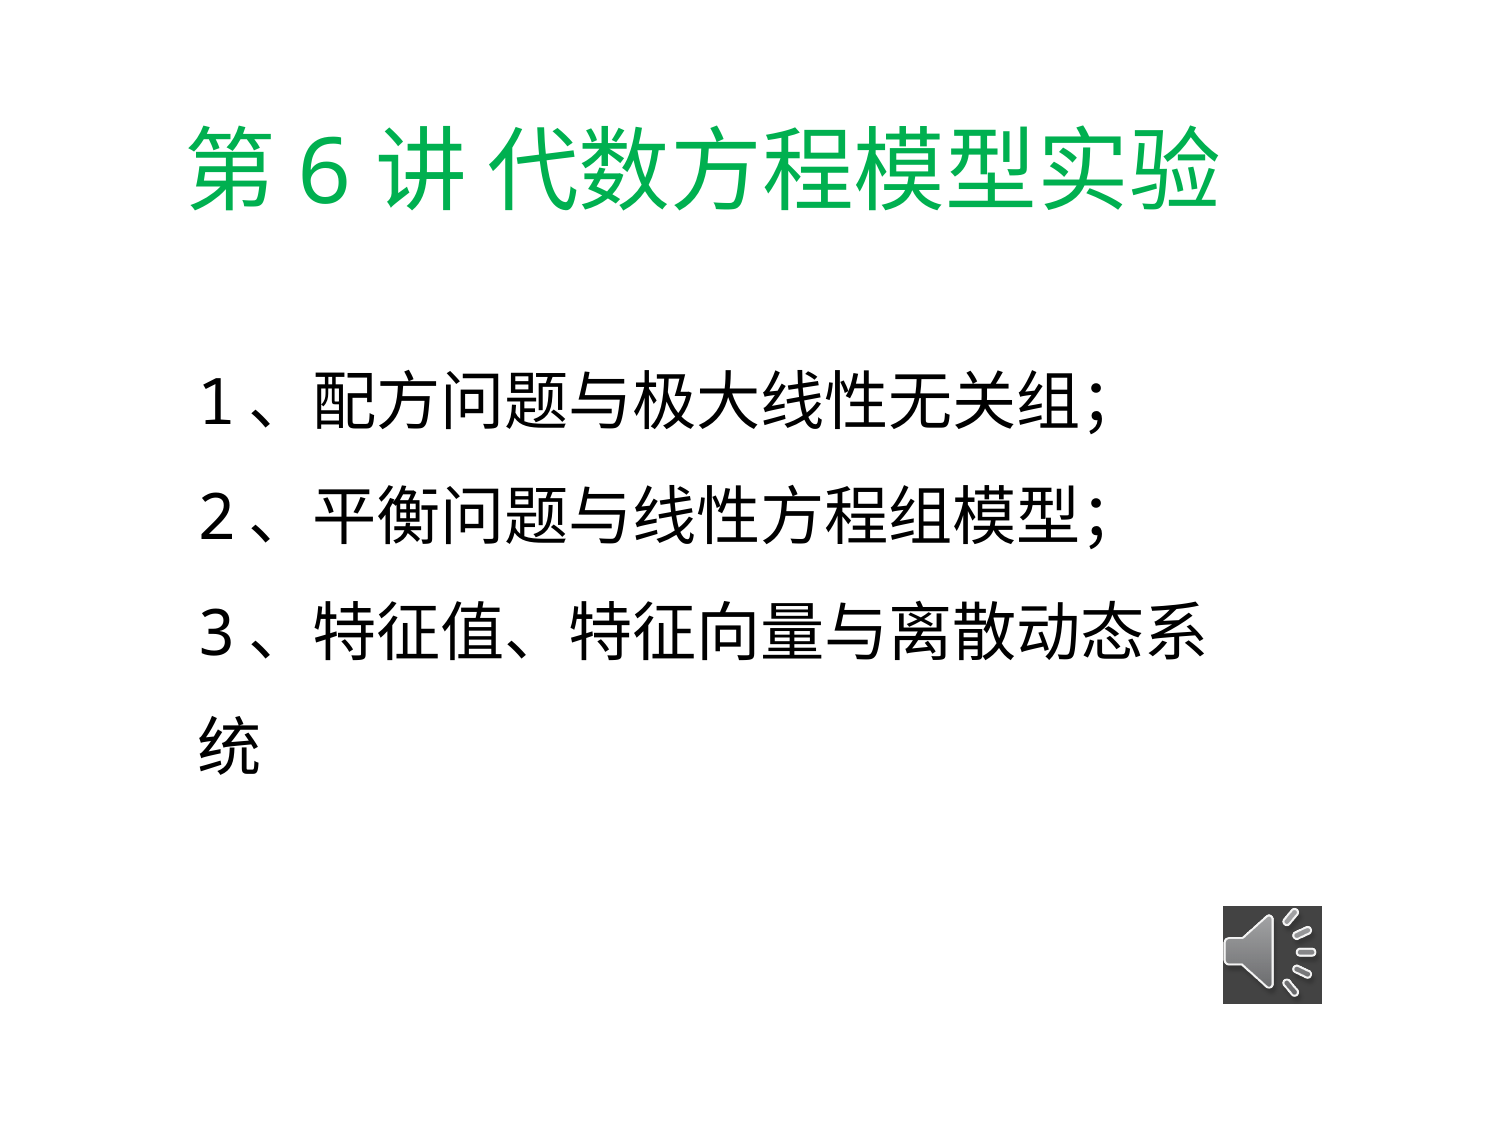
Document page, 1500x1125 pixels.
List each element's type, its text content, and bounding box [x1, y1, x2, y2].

list 1、配方问题与极大线性无关组； 2、平衡问题与线性方程组模型； 3、特征值、特征向量与离散动态系统 [183, 314, 1284, 792]
picture [1222, 904, 1323, 1006]
title 第6讲 代数方程模型实验 [112, 90, 1294, 244]
